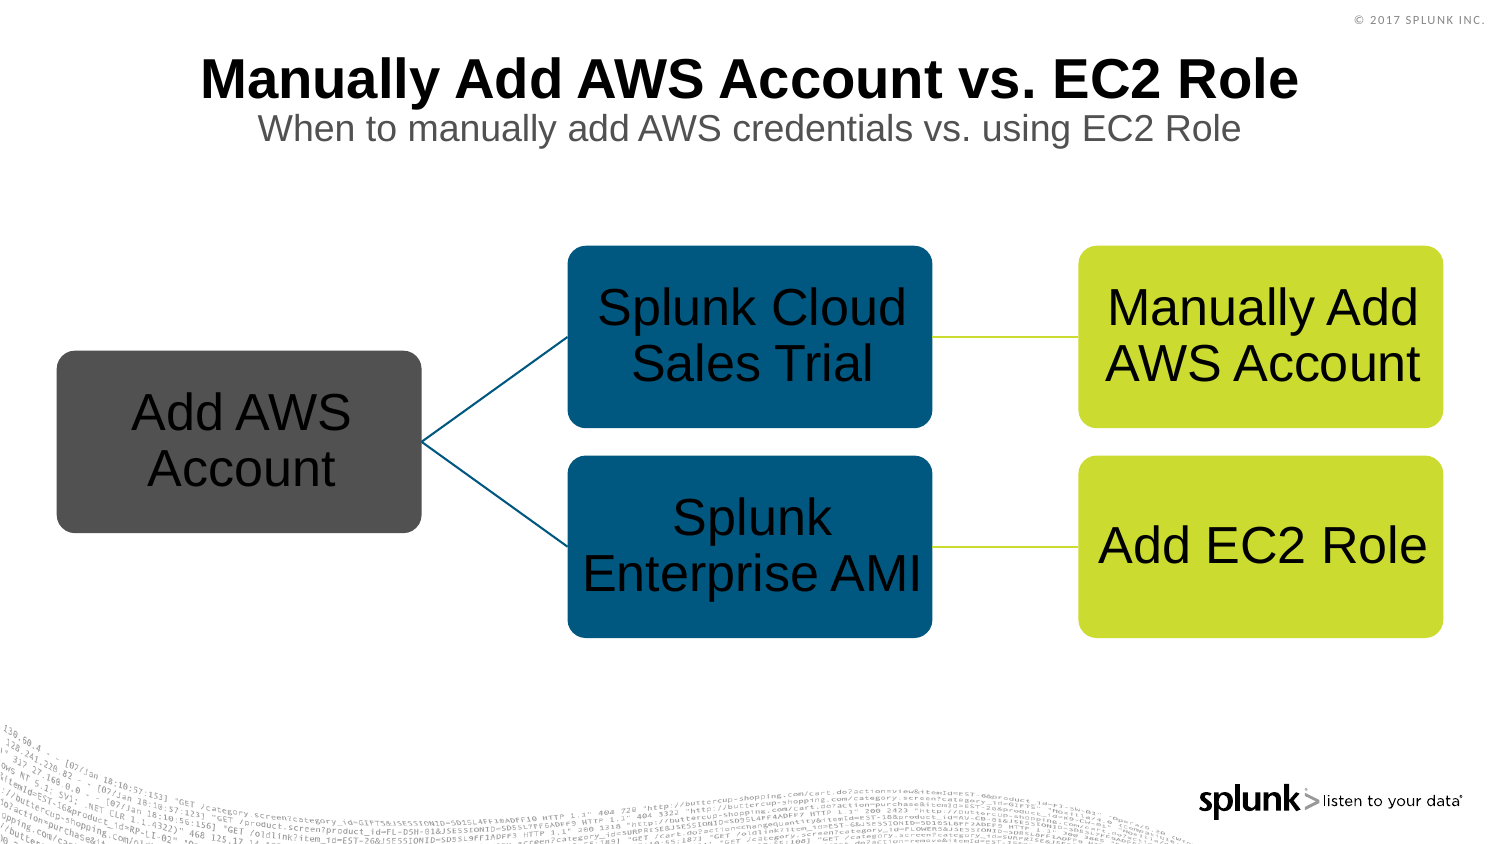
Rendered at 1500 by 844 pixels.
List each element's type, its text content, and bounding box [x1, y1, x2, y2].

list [55, 157, 1444, 727]
title Manually Add AWS Account vs. EC2 Role [56, 38, 1444, 93]
picture [0, 0, 1500, 844]
subtitle When to manually add AWS credentials vs. using EC2 Role [56, 108, 1444, 142]
